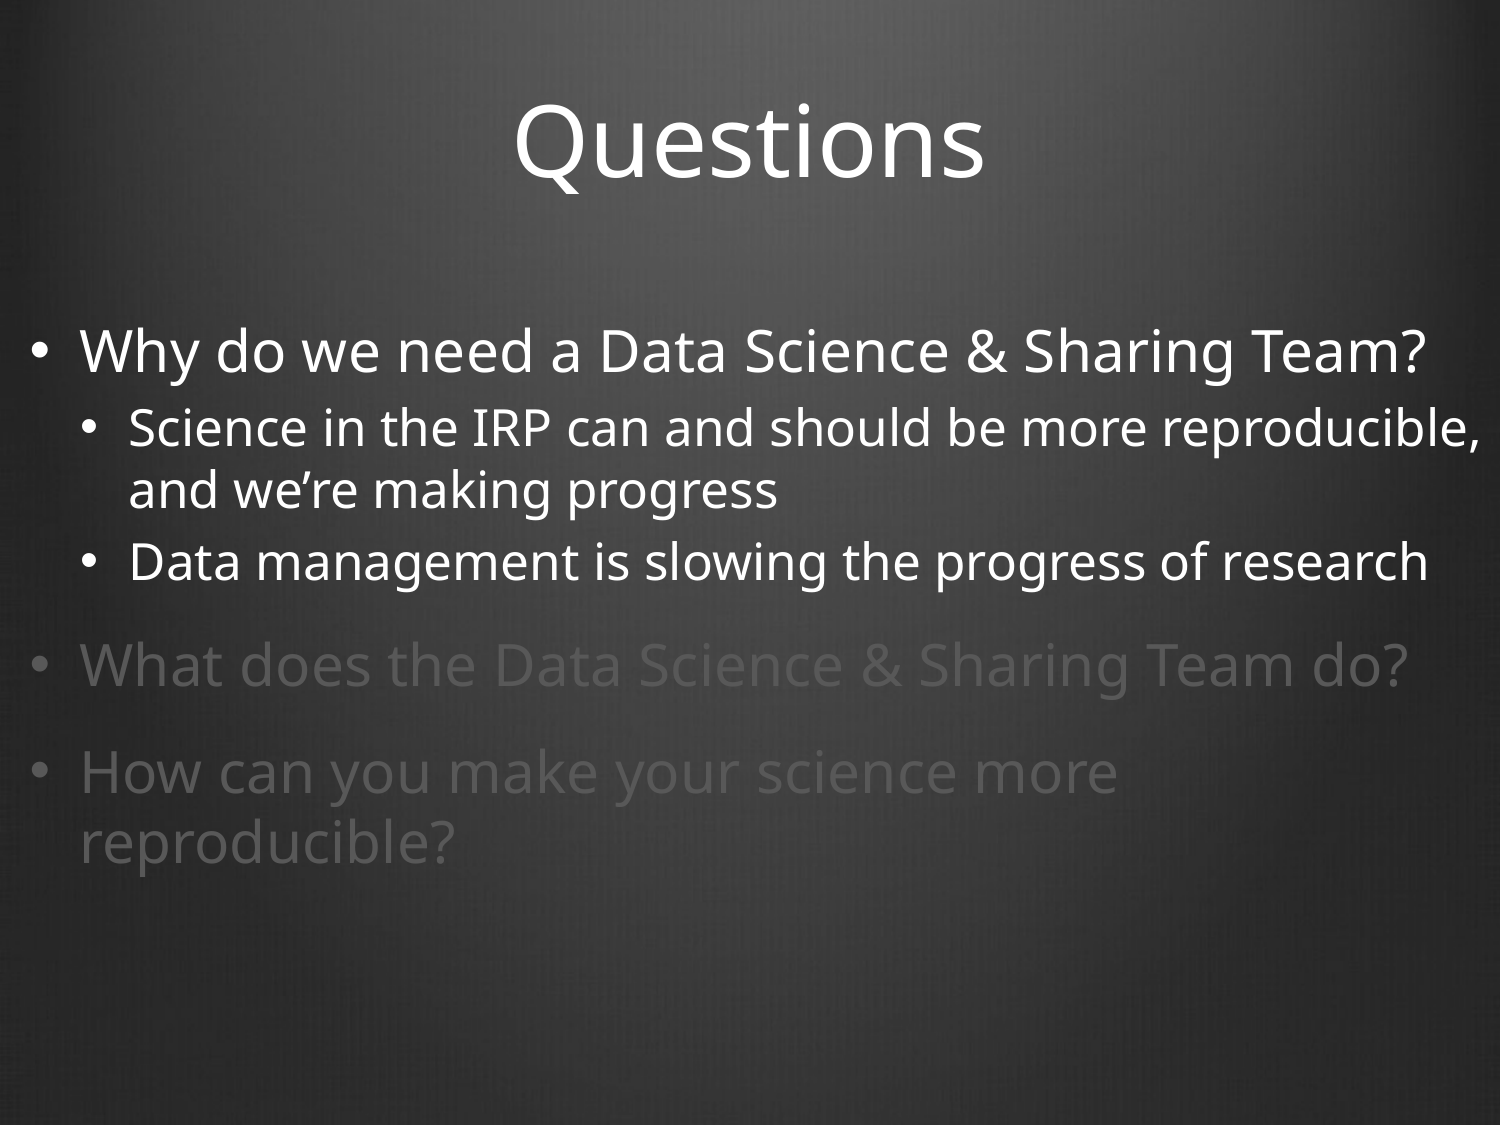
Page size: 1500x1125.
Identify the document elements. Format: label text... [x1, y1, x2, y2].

list Why do we need a Data Science & Sharing Team? Science in the IRP can and should be more reproducible, and we’re making progress Data management is slowing the progress of research What does the Data Science & Sharing Team do? How can you make your science more reproducible? [14, 306, 1500, 1005]
title Questions [112, 19, 1388, 255]
